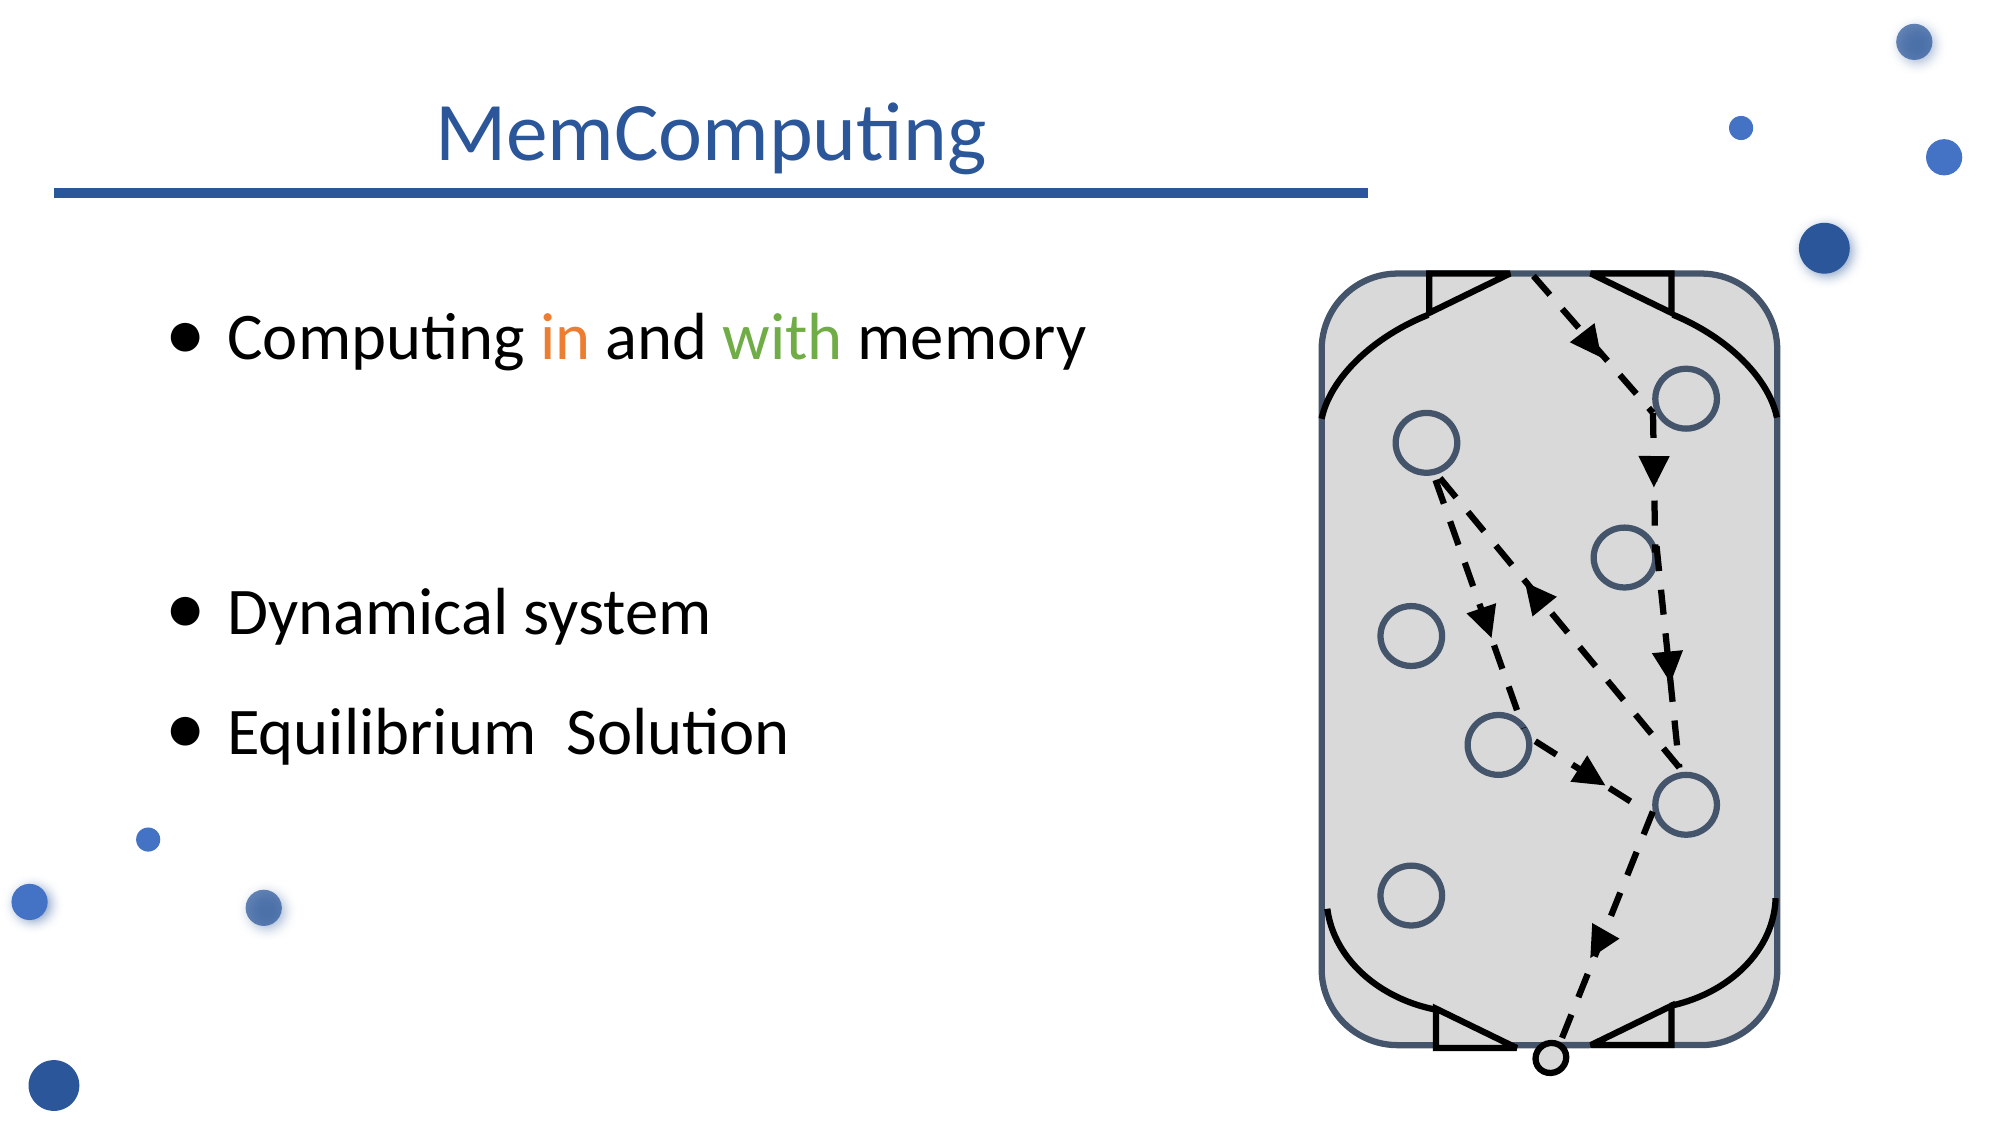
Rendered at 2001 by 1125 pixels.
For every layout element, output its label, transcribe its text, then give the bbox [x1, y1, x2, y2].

text_box [135, 826, 162, 853]
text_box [1312, 273, 1787, 1098]
text_box [1895, 22, 1934, 62]
text_box [10, 882, 49, 922]
text_box MemComputing [53, 69, 1369, 185]
text_box [1798, 221, 1851, 245]
list Computing in and with memory [137, 245, 1863, 412]
text_box [1727, 114, 1755, 142]
text_box [244, 888, 283, 928]
text_box [1924, 138, 1964, 177]
text_box [27, 1059, 81, 1112]
